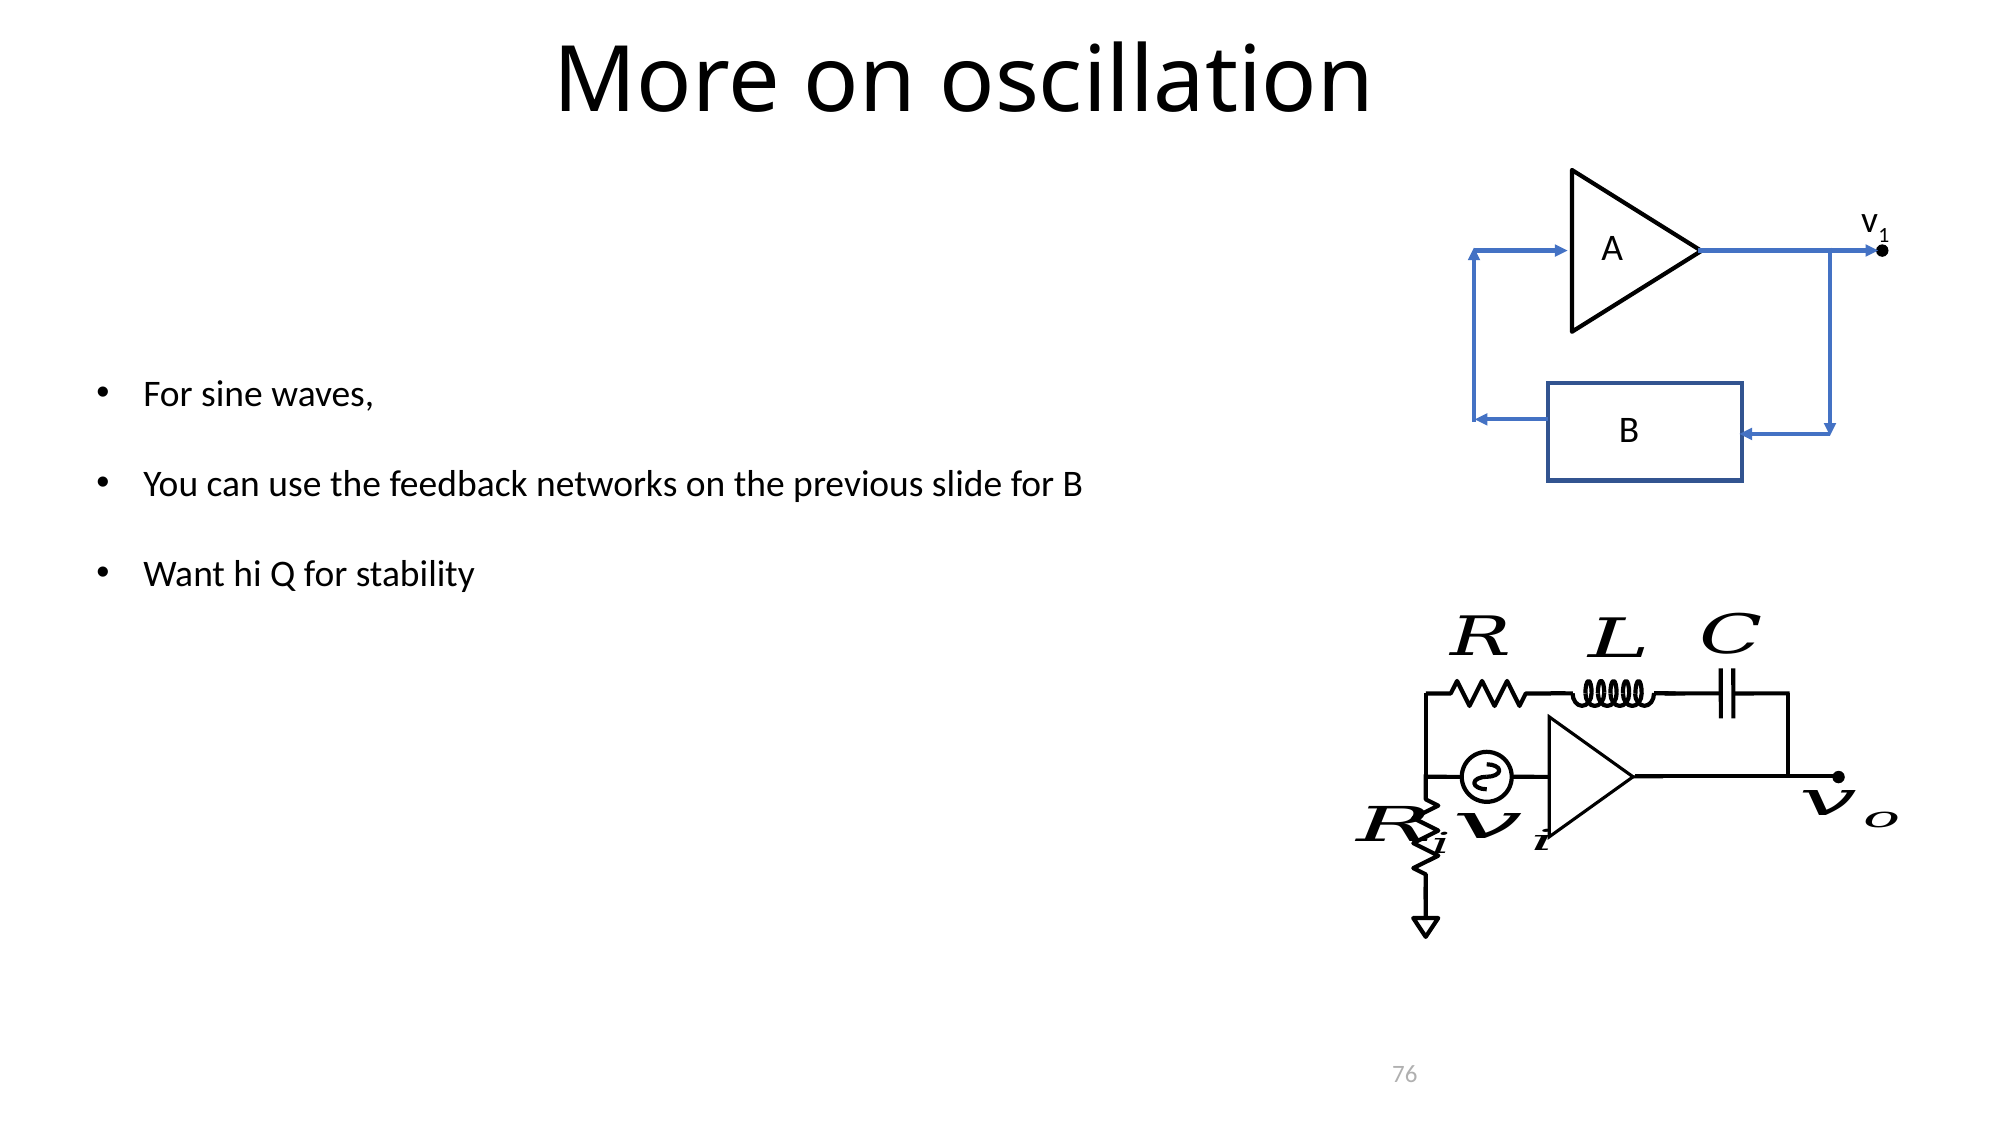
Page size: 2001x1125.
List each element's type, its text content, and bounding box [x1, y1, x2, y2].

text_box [1350, 605, 1903, 937]
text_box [1473, 169, 1919, 481]
text_box More on oscillation [18, 12, 1910, 138]
slide_number 76 [1074, 738, 1425, 1125]
